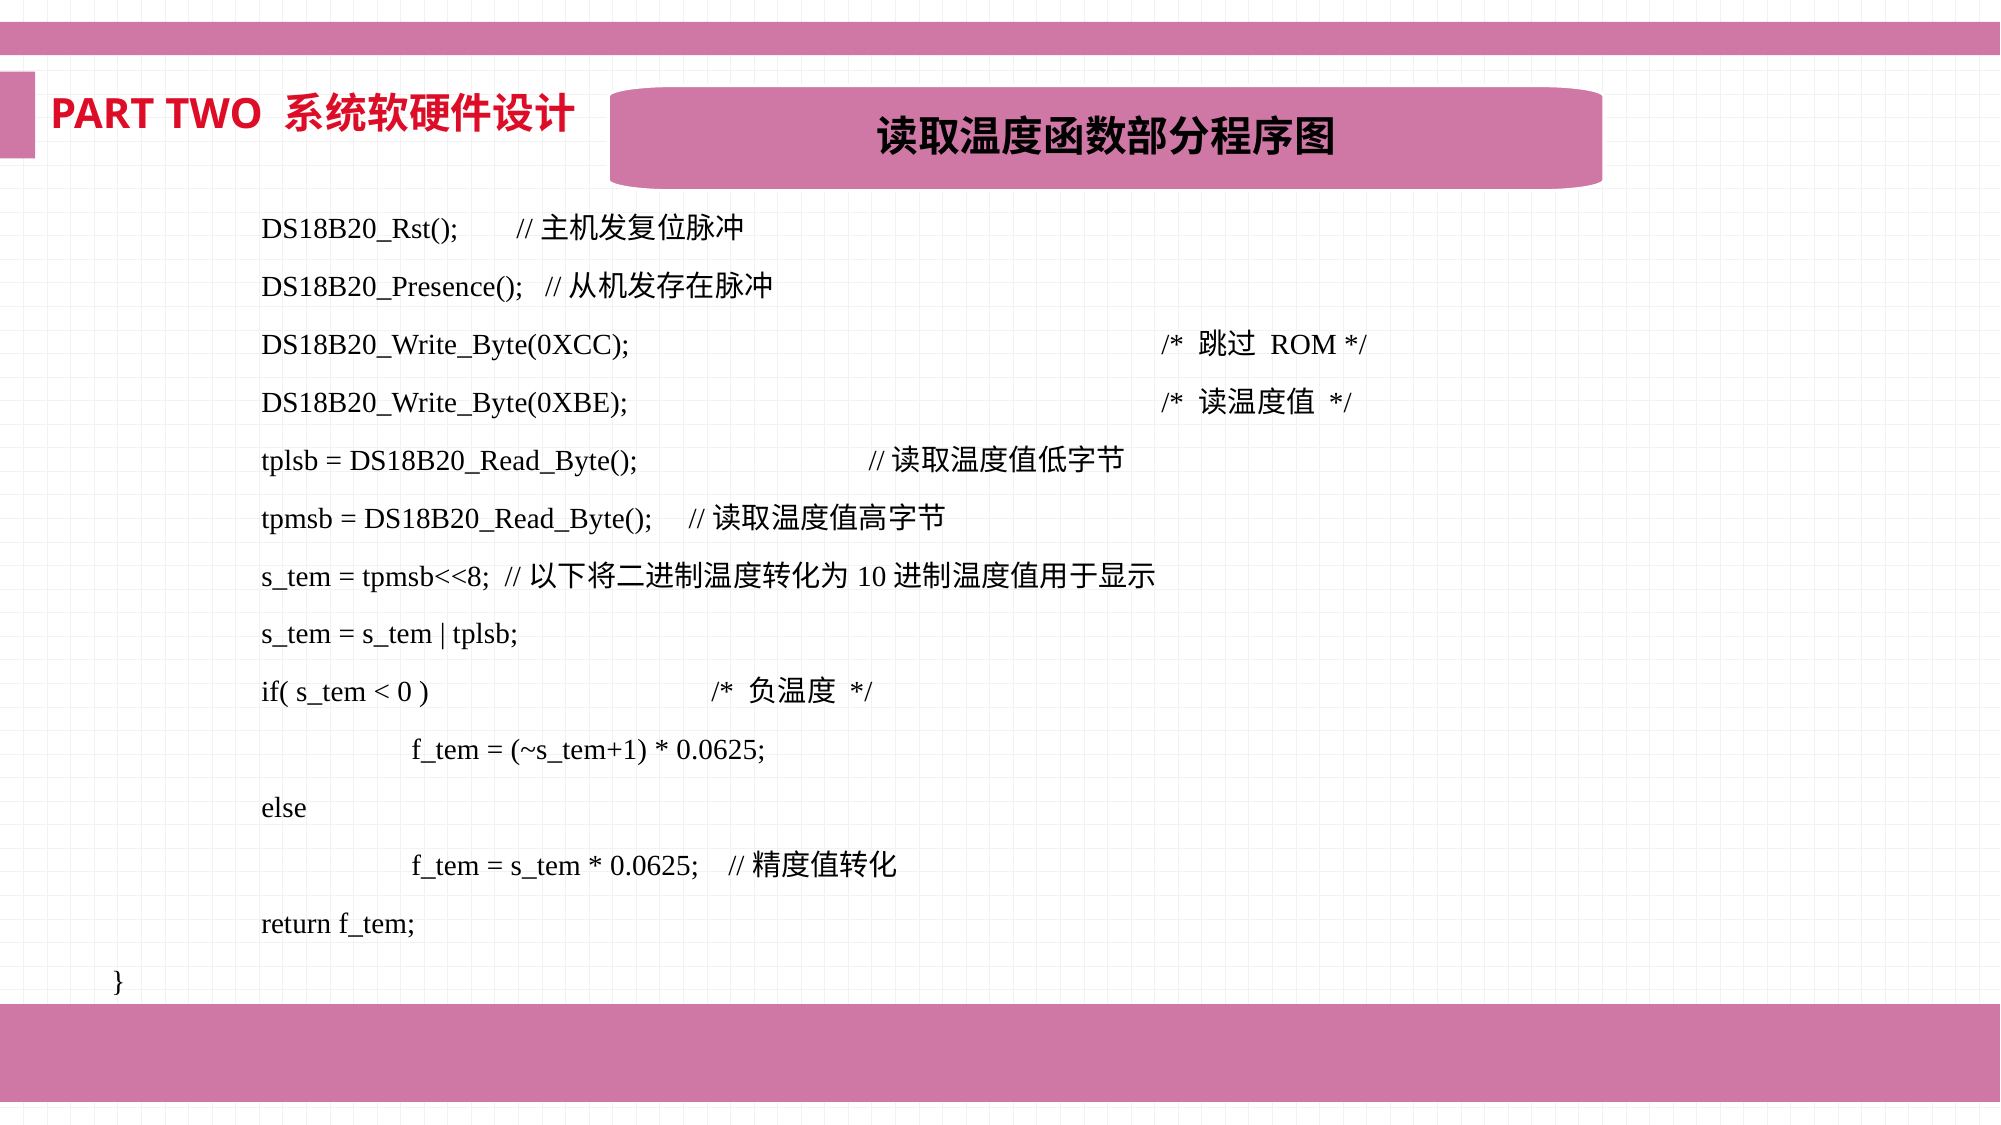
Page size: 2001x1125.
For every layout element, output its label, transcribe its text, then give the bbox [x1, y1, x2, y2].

list PART TWO 系统软硬件设计 [34, 70, 835, 159]
text_box DS18B20_Rst(); //主机发复位脉冲 DS18B20_Presence(); //从机发存在脉冲 DS18B20_Write_Byte(0XCC); /* 跳过 ROM */ DS18B20_Write_Byte(0XBE); /* 读温度值 */ tplsb = DS18B20_Read_Byte(); //读取温度值低字节 tpmsb = DS18B20_Read_Byte(); //读取温度值高字节 s_tem = tpmsb<<8; //以下将二进制温度转化为10进制温度值用于显示 s_tem = s_tem | tplsb; if( s_tem < 0 ) /* 负温度 */ f_tem = (~s_tem+1) * 0.0625; else f_tem = s_tem * 0.0625; //精度值转化 return f_tem; } [96, 191, 1904, 1005]
text_box 读取温度函数部分程序图 [606, 84, 1606, 191]
